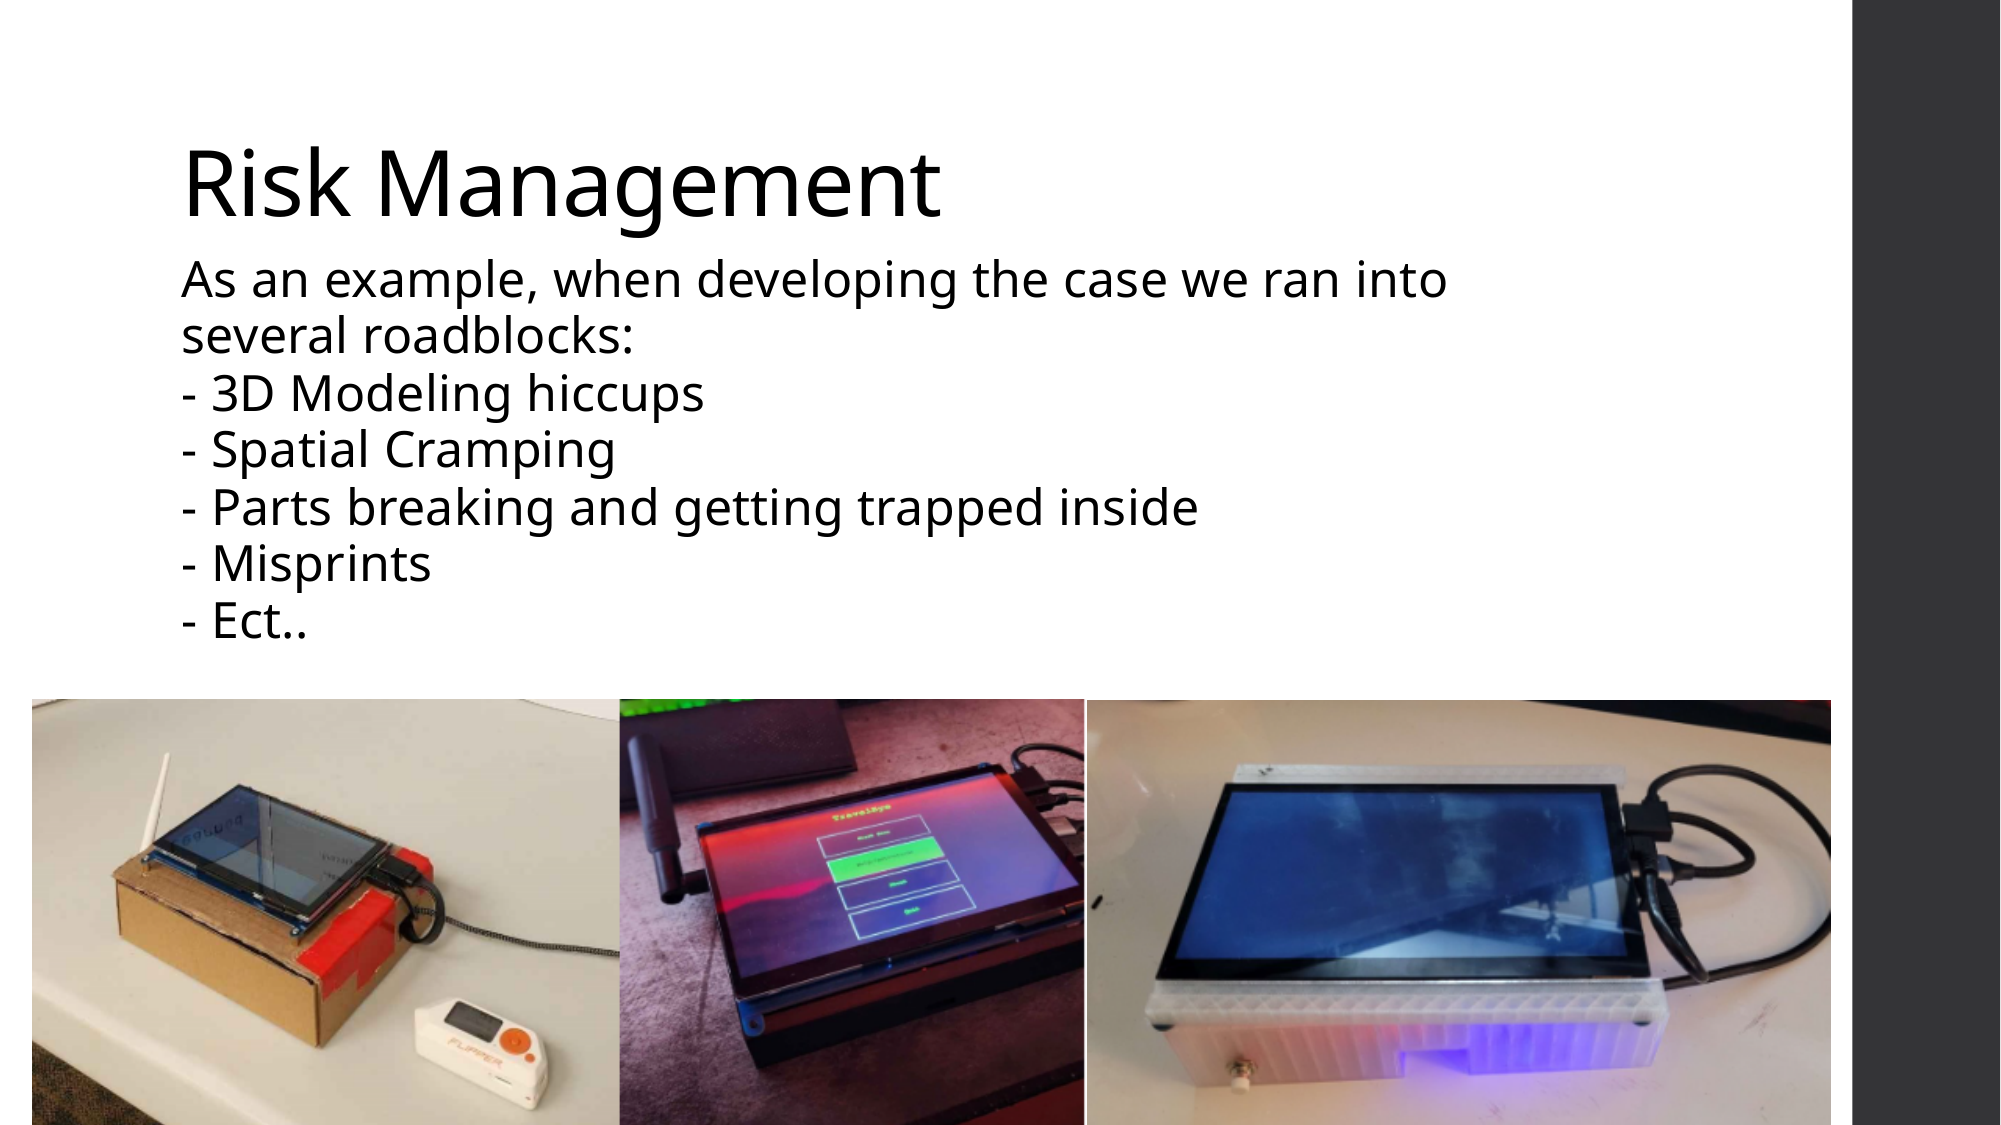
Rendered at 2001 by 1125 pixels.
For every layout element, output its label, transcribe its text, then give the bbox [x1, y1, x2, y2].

title Risk Management [166, 26, 1757, 244]
list As an example, when developing the case we ran into several roadblocks: - 3D Modeling hiccups - Spatial Cramping - Parts breaking and getting trapped inside - Misprints - Ect.. [166, 243, 1577, 695]
picture [32, 699, 1831, 1125]
